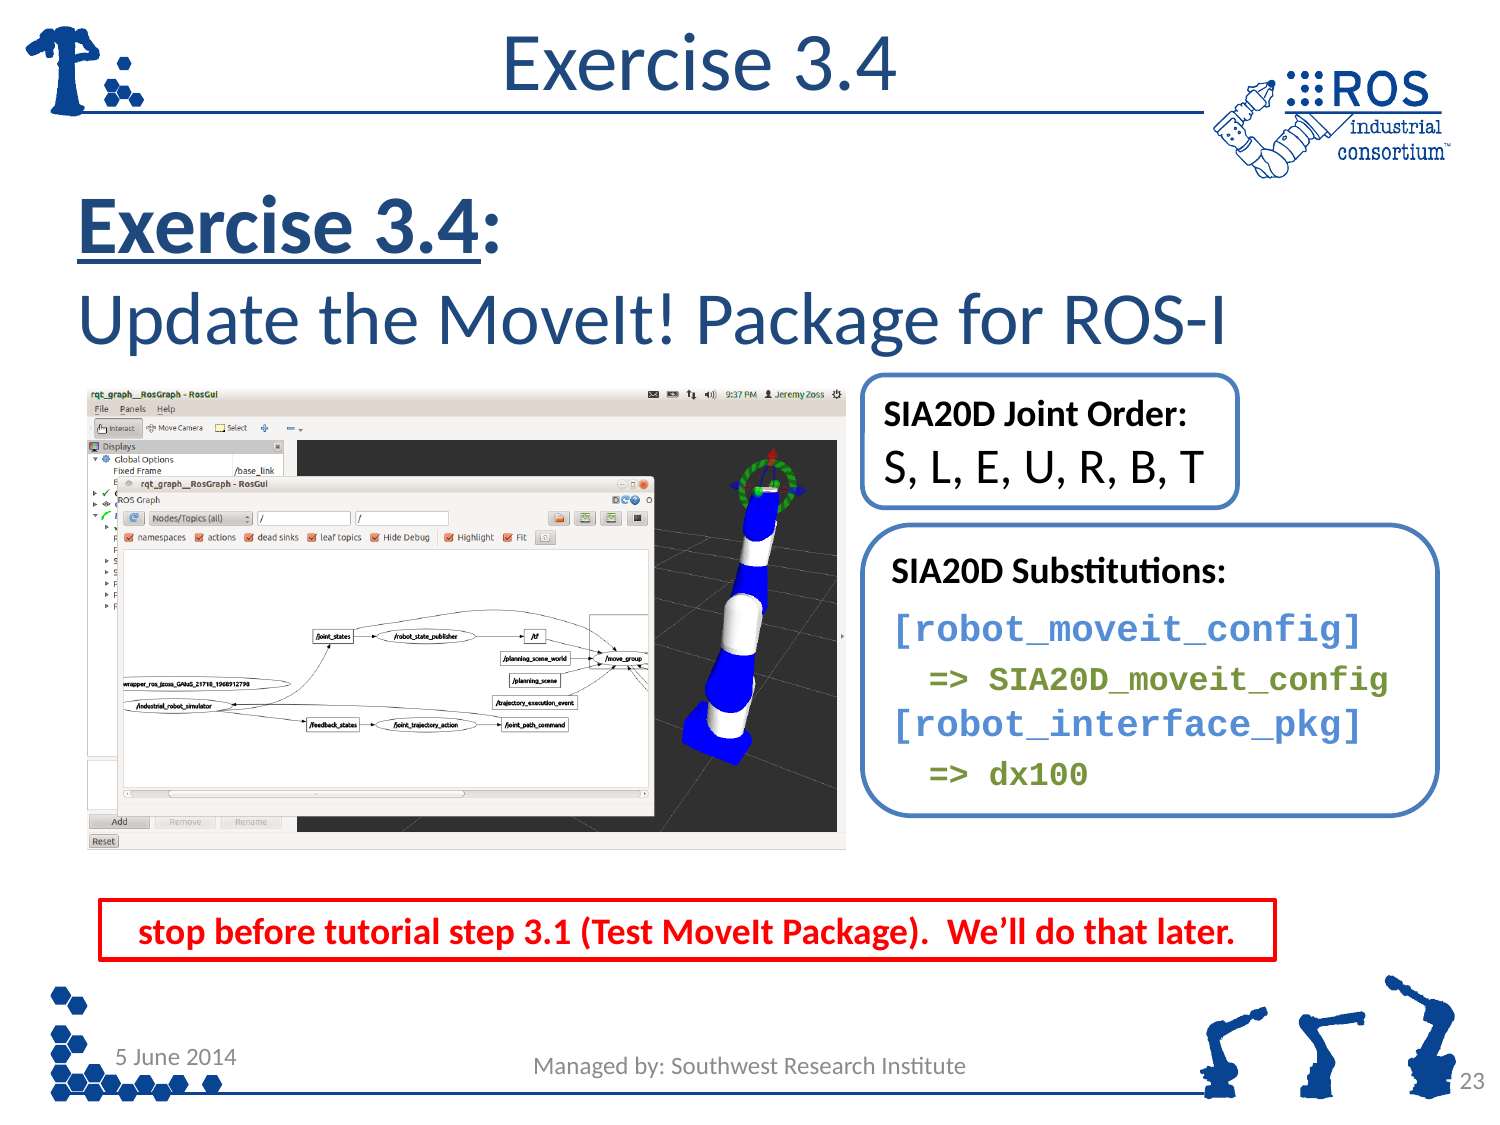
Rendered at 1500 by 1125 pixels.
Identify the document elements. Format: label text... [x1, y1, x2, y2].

text_box stop before tutorial step 3.1 (Test MoveIt Package). We’ll do that later. [99, 899, 1275, 960]
picture [87, 387, 847, 851]
text_box SIA20D Substitutions: [robot_moveit_config] => SIA20D_moveit_config [robot_interface_pkg] => dx100 [862, 524, 1438, 816]
title Exercise 3.4 [150, 0, 1250, 113]
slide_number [99, 1025, 388, 1085]
slide_number 23 [1149, 1050, 1500, 1110]
footer Managed by: Southwest Research Institute [468, 1042, 1032, 1103]
text_box SIA20D Joint Order: S, L, E, U, R, B, T [862, 374, 1238, 508]
text_box Exercise 3.4: Update the MoveIt! Package for ROS-I [62, 162, 1438, 437]
